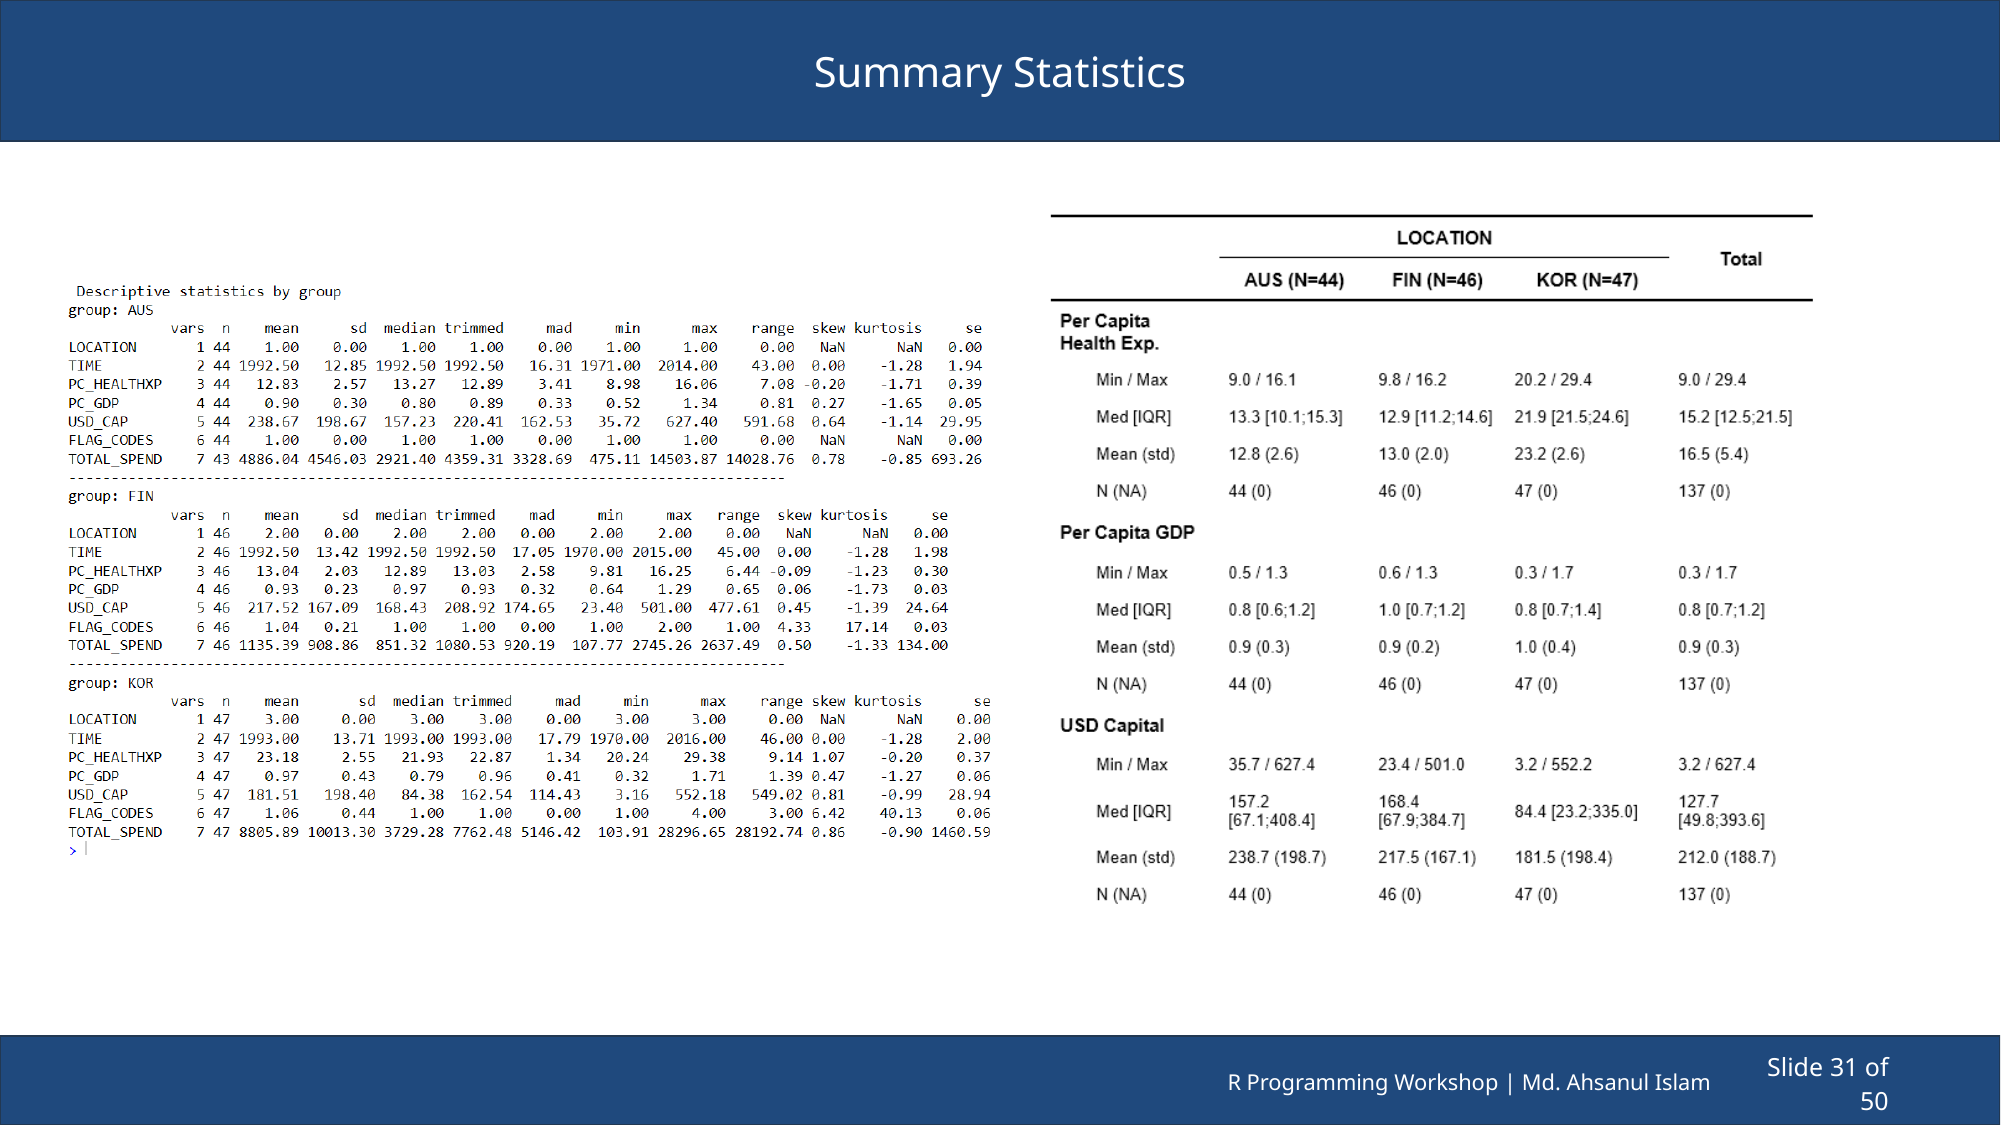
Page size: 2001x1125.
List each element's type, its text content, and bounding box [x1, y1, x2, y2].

text_box Summary Statistics [0, 0, 2000, 142]
footer R Programming Workshop | Md. Ahsanul Islam [898, 1053, 1726, 1114]
slide_number Slide 31 of 50 [1726, 1053, 1904, 1114]
picture [62, 199, 1870, 925]
